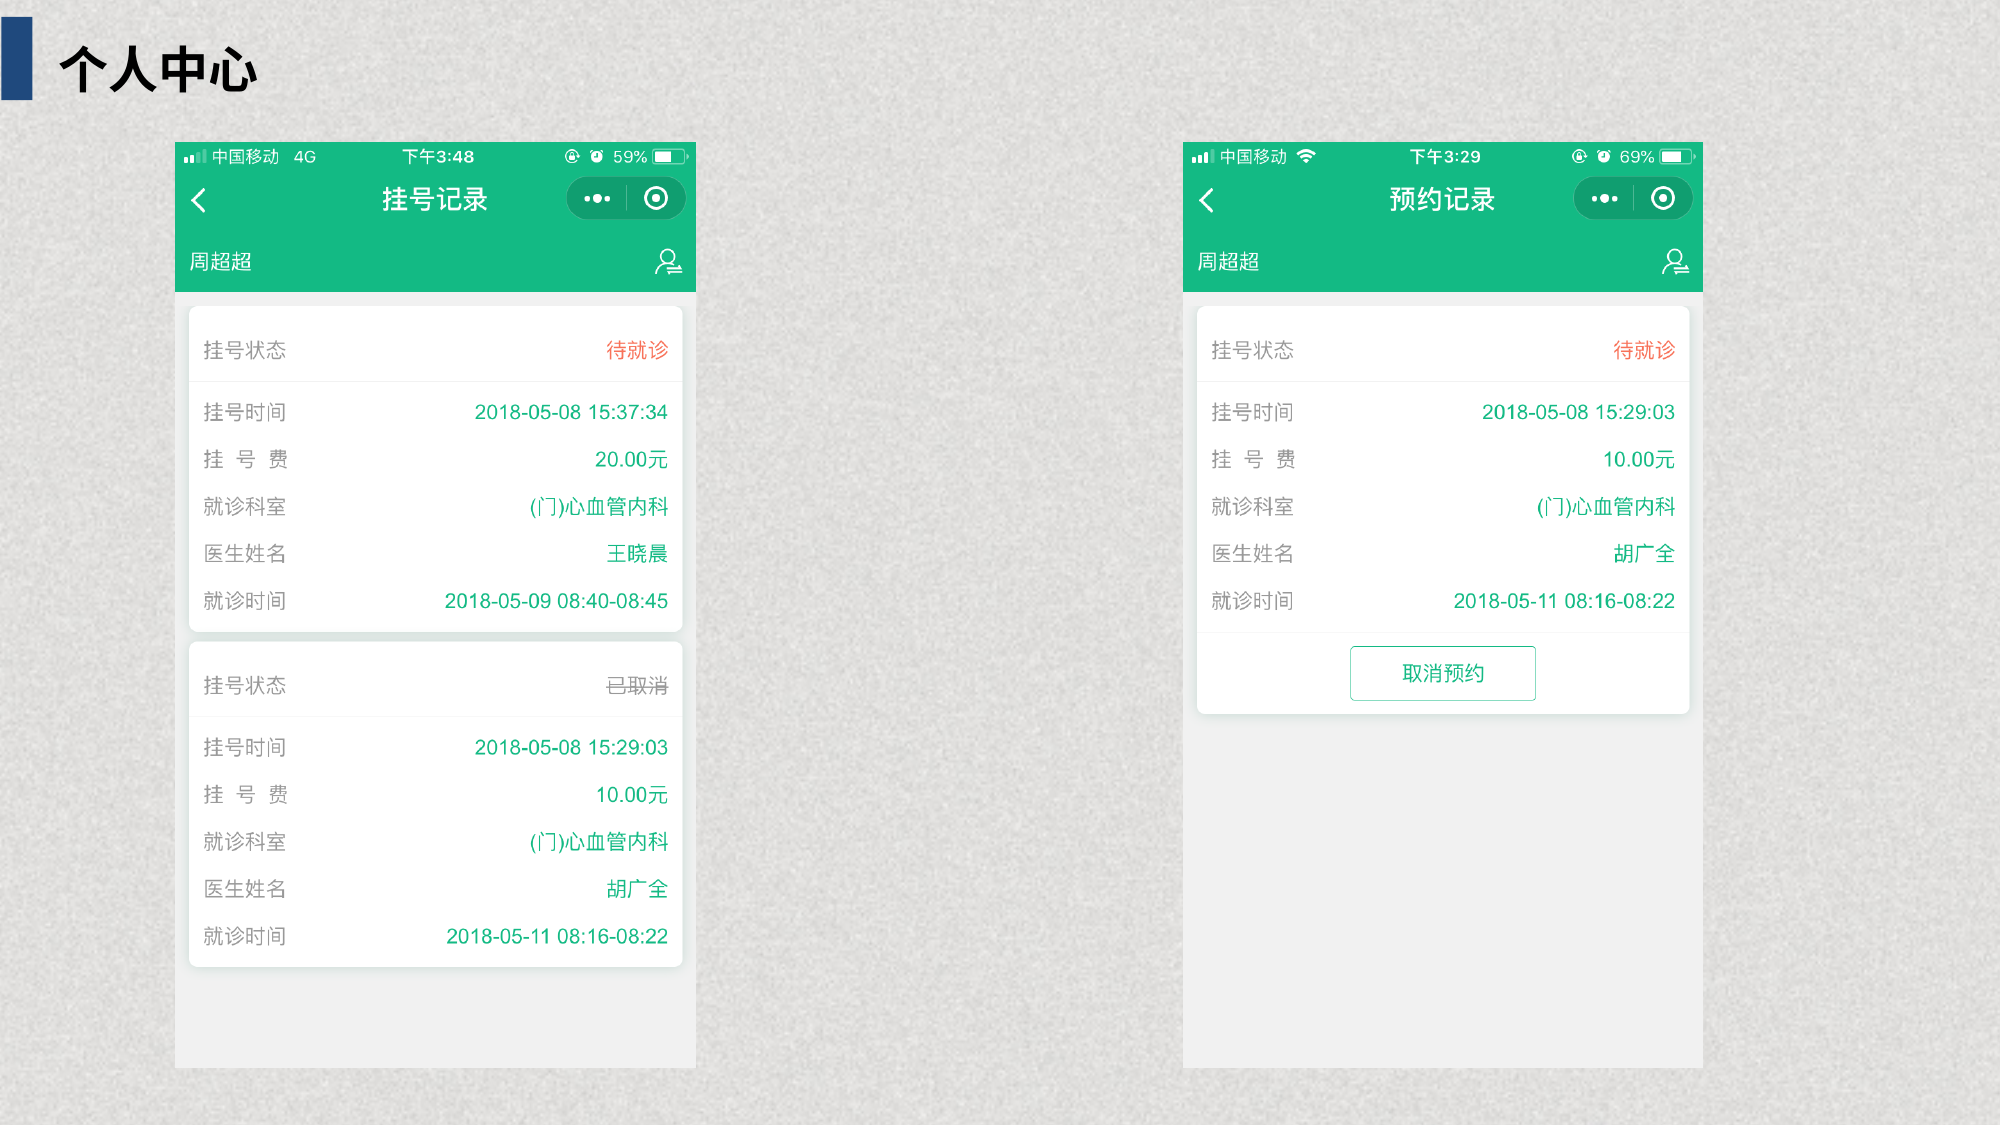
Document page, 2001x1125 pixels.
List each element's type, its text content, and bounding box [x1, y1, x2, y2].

picture [0, 0, 2000, 1125]
text_box [0, 15, 35, 102]
text_box 个人中心 [43, 0, 1119, 106]
